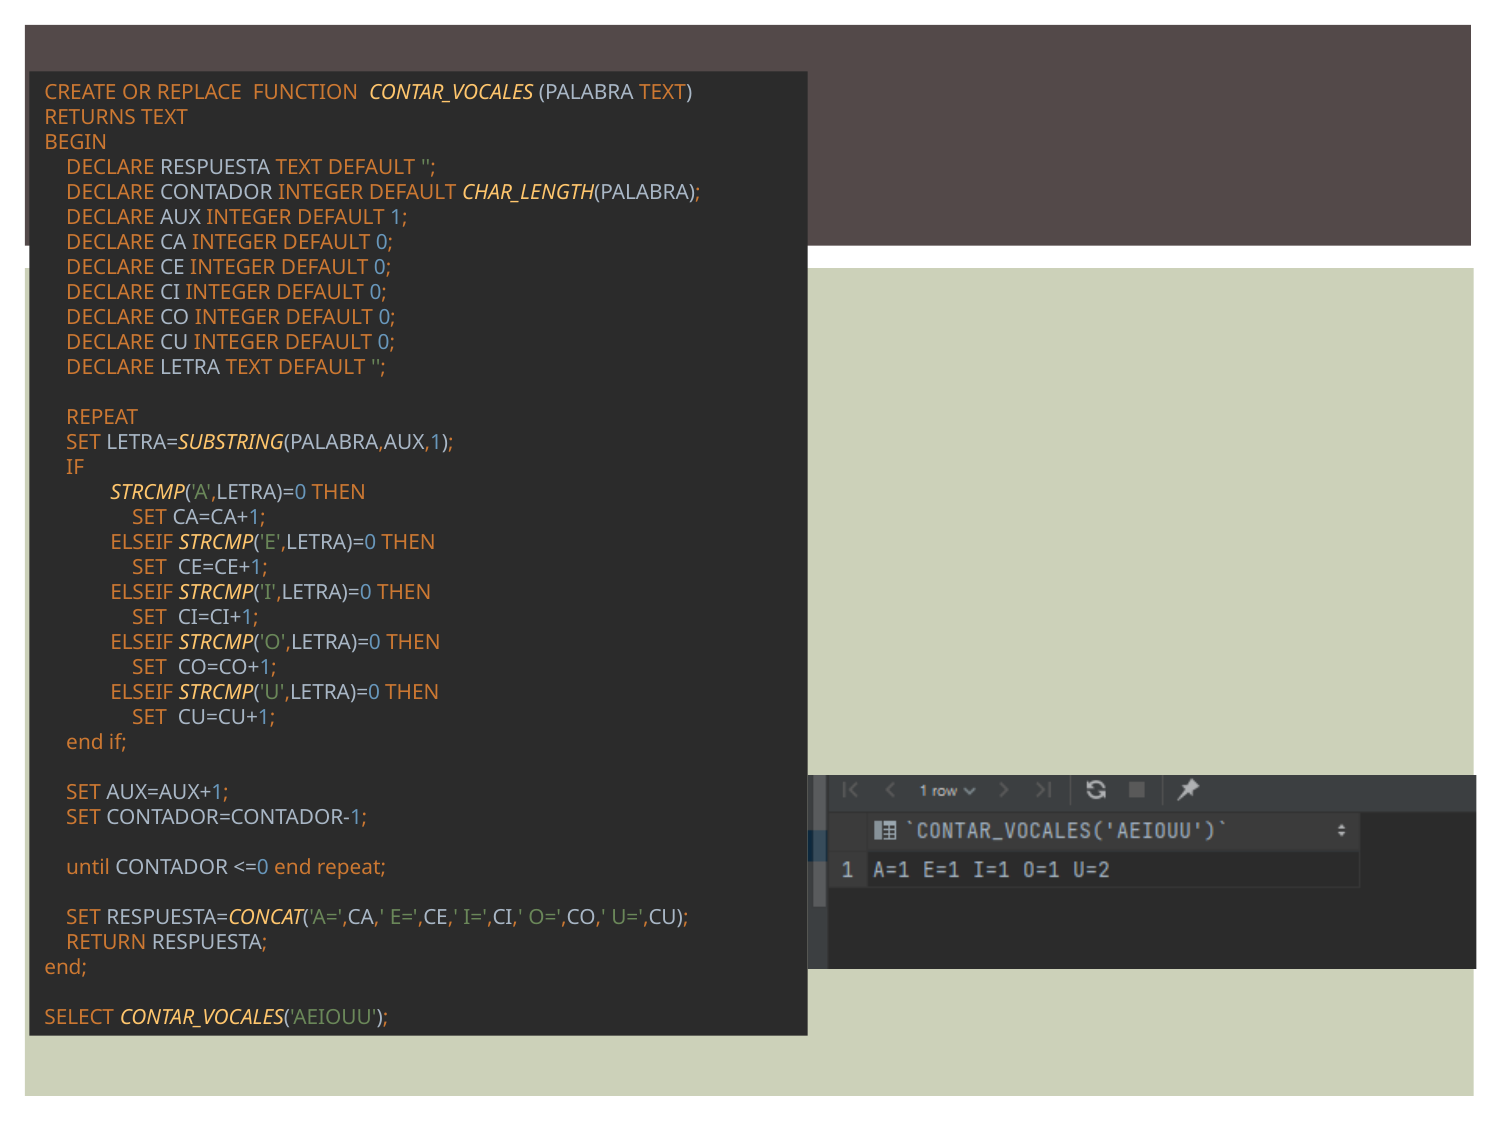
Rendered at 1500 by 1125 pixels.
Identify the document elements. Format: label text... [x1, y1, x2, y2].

picture [807, 774, 1477, 970]
text_box CREATE OR REPLACE FUNCTION CONTAR_VOCALES (PALABRA TEXT) RETURNS TEXT BEGIN DECLARE RESPUESTA TEXT DEFAULT ''; DECLARE CONTADOR INTEGER DEFAULT CHAR_LENGTH(PALABRA); DECLARE AUX INTEGER DEFAULT 1; DECLARE CA INTEGER DEFAULT 0; DECLARE CE INTEGER DEFAULT 0; DECLARE CI INTEGER DEFAULT 0; DECLARE CO INTEGER DEFAULT 0; DECLARE CU INTEGER DEFAULT 0; DECLARE LETRA TEXT DEFAULT ''; REPEAT SET LETRA=SUBSTRING(PALABRA,AUX,1); IF STRCMP('A',LETRA)=0 THEN SET CA=CA+1; ELSEIF STRCMP('E',LETRA)=0 THEN SET CE=CE+1; ELSEIF STRCMP('I',LETRA)=0 THEN SET CI=CI+1; ELSEIF STRCMP('O',LETRA)=0 THEN SET CO=CO+1; ELSEIF STRCMP('U',LETRA)=0 THEN SET CU=CU+1; end if; SET AUX=AUX+1; SET CONTADOR=CONTADOR-1; until CONTADOR <=0 end repeat; SET RESPUESTA=CONCAT('A=',CA,' E=',CE,' I=',CI,' O=',CO,' U=',CU); RETURN RESPUESTA; end; SELECT CONTAR_VOCALES('AEIOUU'); [29, 71, 808, 1036]
